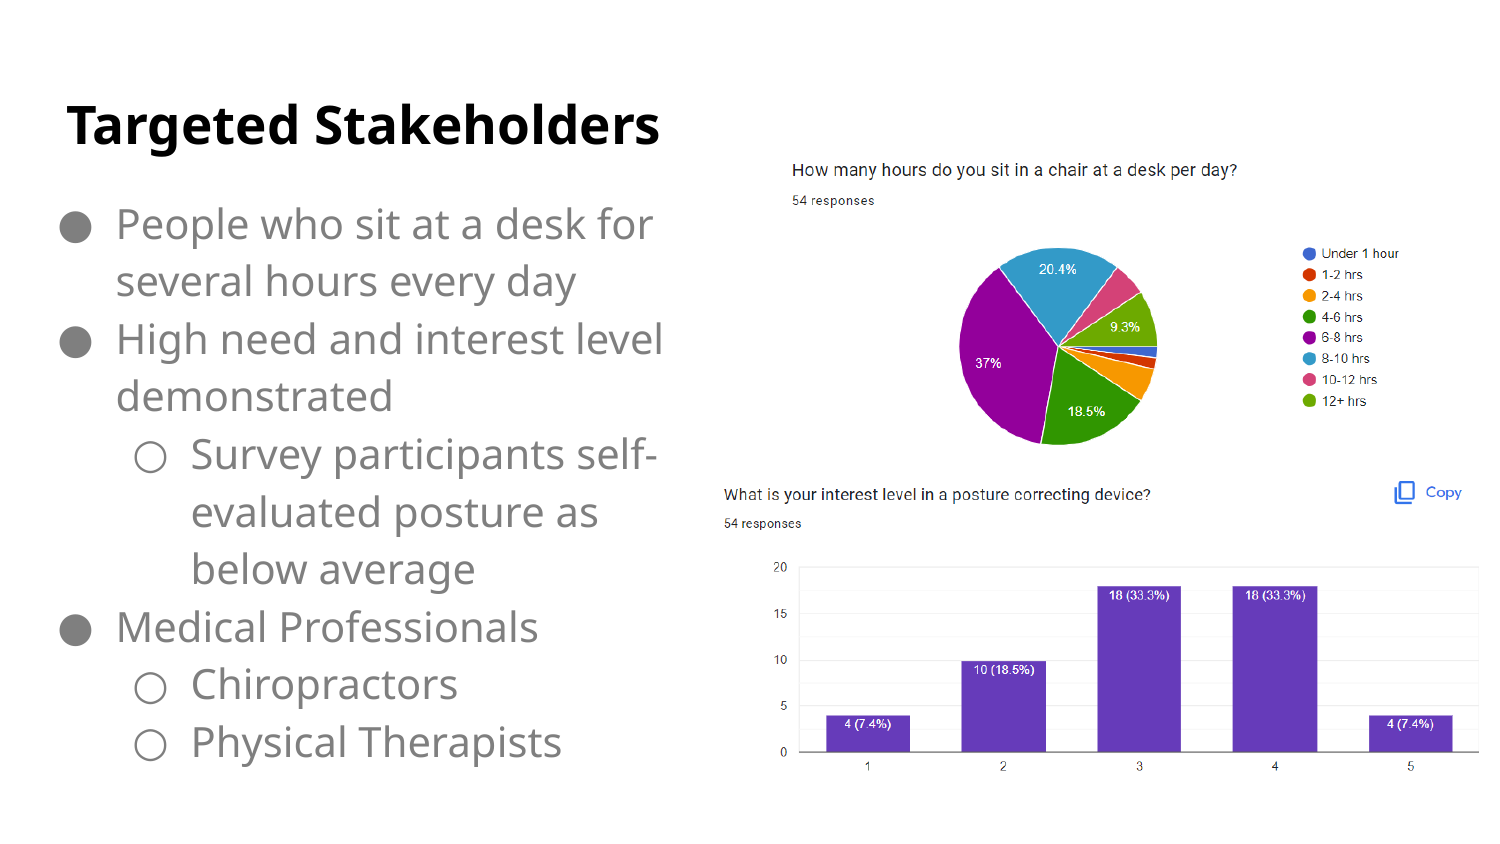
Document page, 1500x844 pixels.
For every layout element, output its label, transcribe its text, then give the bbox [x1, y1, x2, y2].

picture [708, 480, 1483, 818]
text_box People who sit at a desk for several hours every day High need and interest level demonstrated Survey participants self-evaluated posture as below average Medical Professionals Chiropractors Physical Therapists [25, 175, 742, 781]
picture [783, 157, 1408, 459]
title Targeted Stakeholders [51, 72, 1449, 176]
